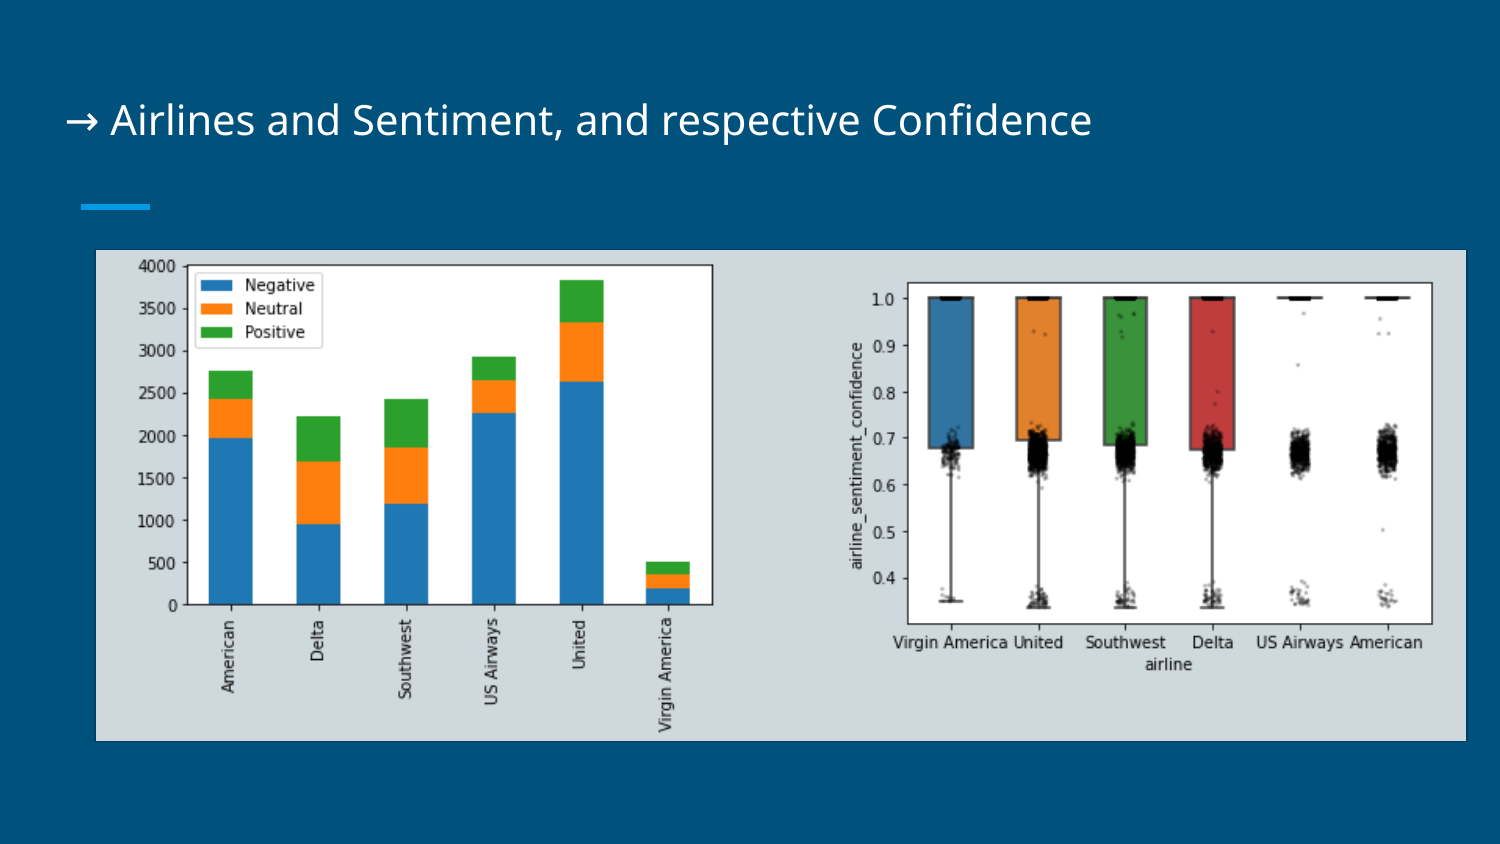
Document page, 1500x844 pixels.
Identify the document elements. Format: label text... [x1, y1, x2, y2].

picture [837, 272, 1441, 683]
text_box [723, 249, 1468, 742]
text_box [95, 249, 124, 742]
text_box → Airlines and Sentiment, and respective Confidence [49, 78, 1210, 215]
picture [126, 250, 723, 741]
